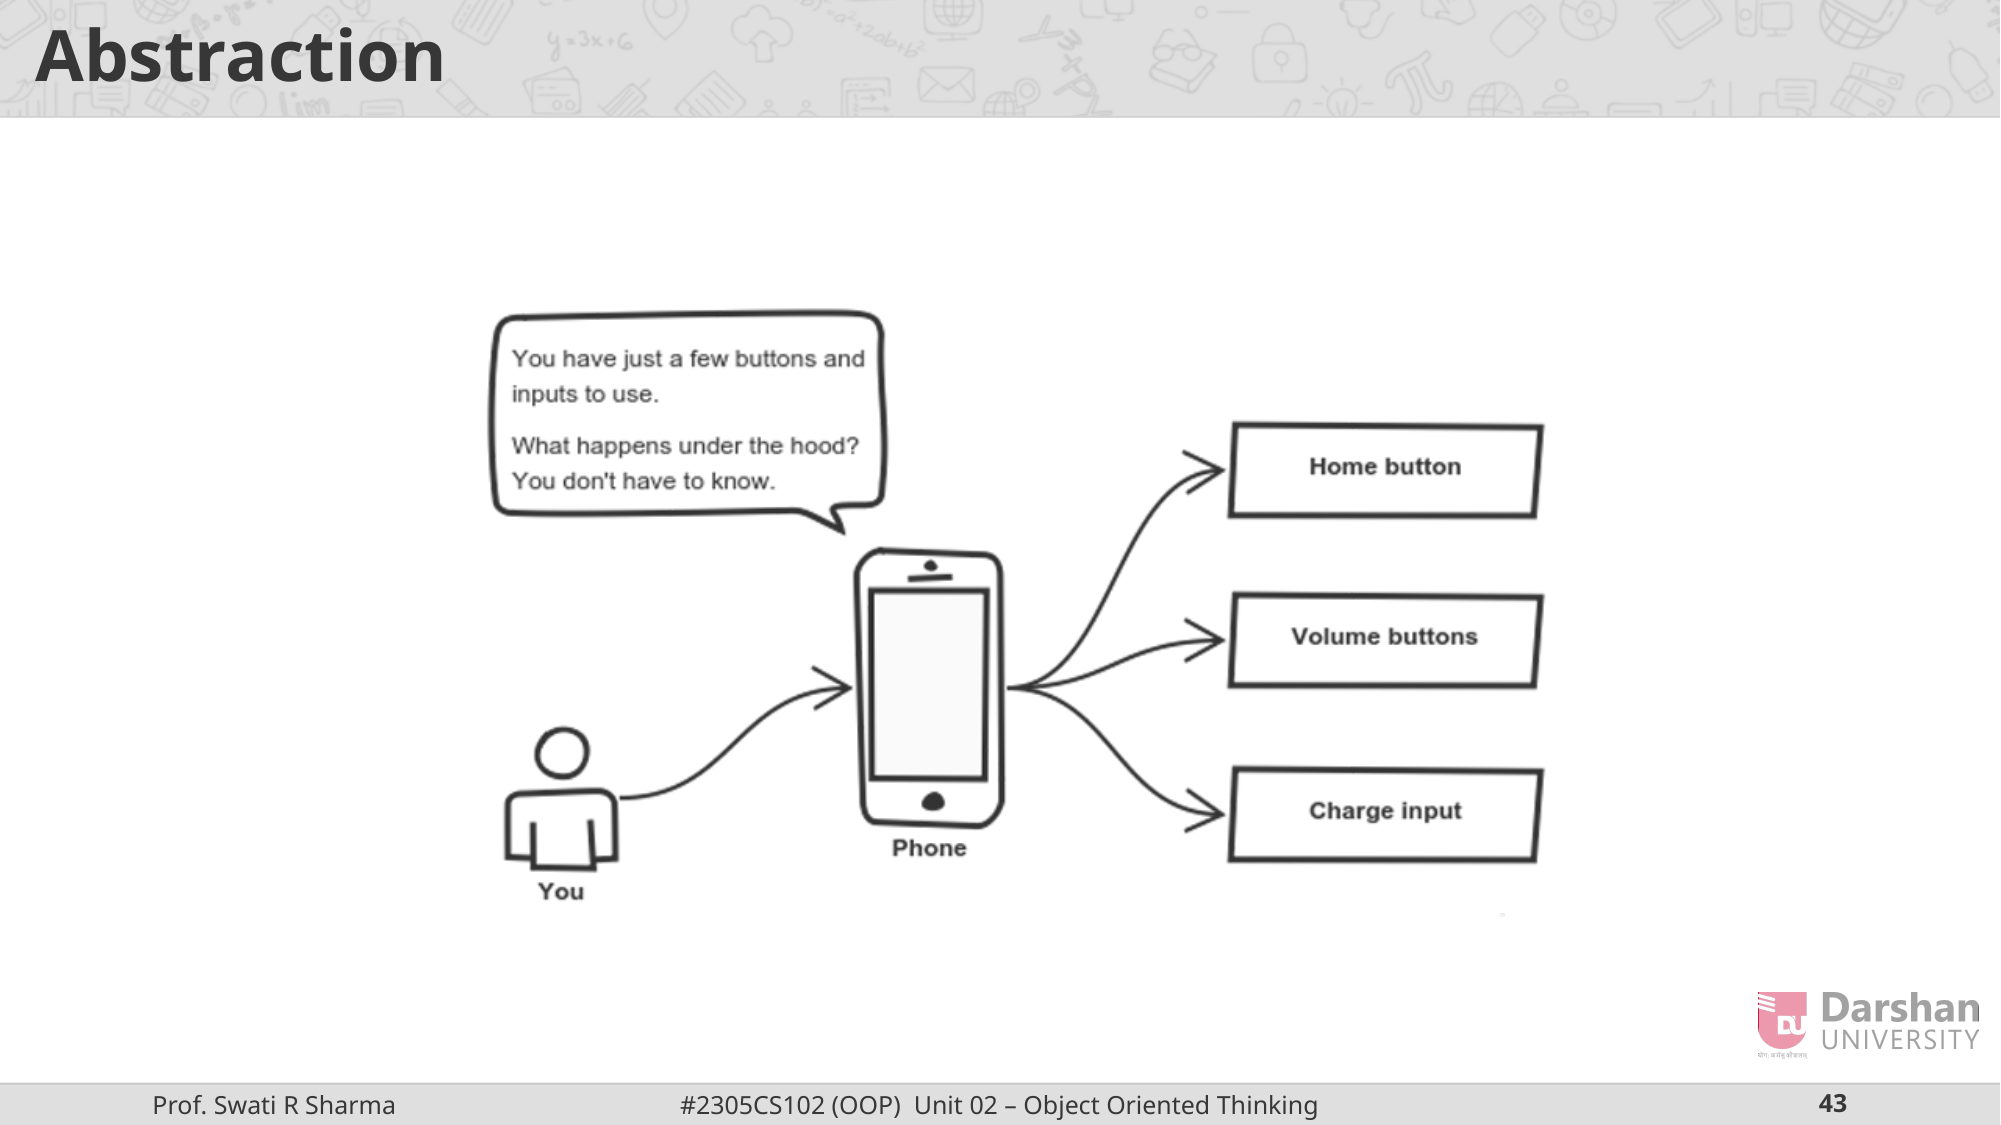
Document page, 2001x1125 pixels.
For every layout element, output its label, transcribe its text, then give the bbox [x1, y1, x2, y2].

picture [378, 237, 1622, 942]
title Abstraction [0, 0, 2000, 117]
title Declaring an Object [1758, 992, 1979, 1059]
